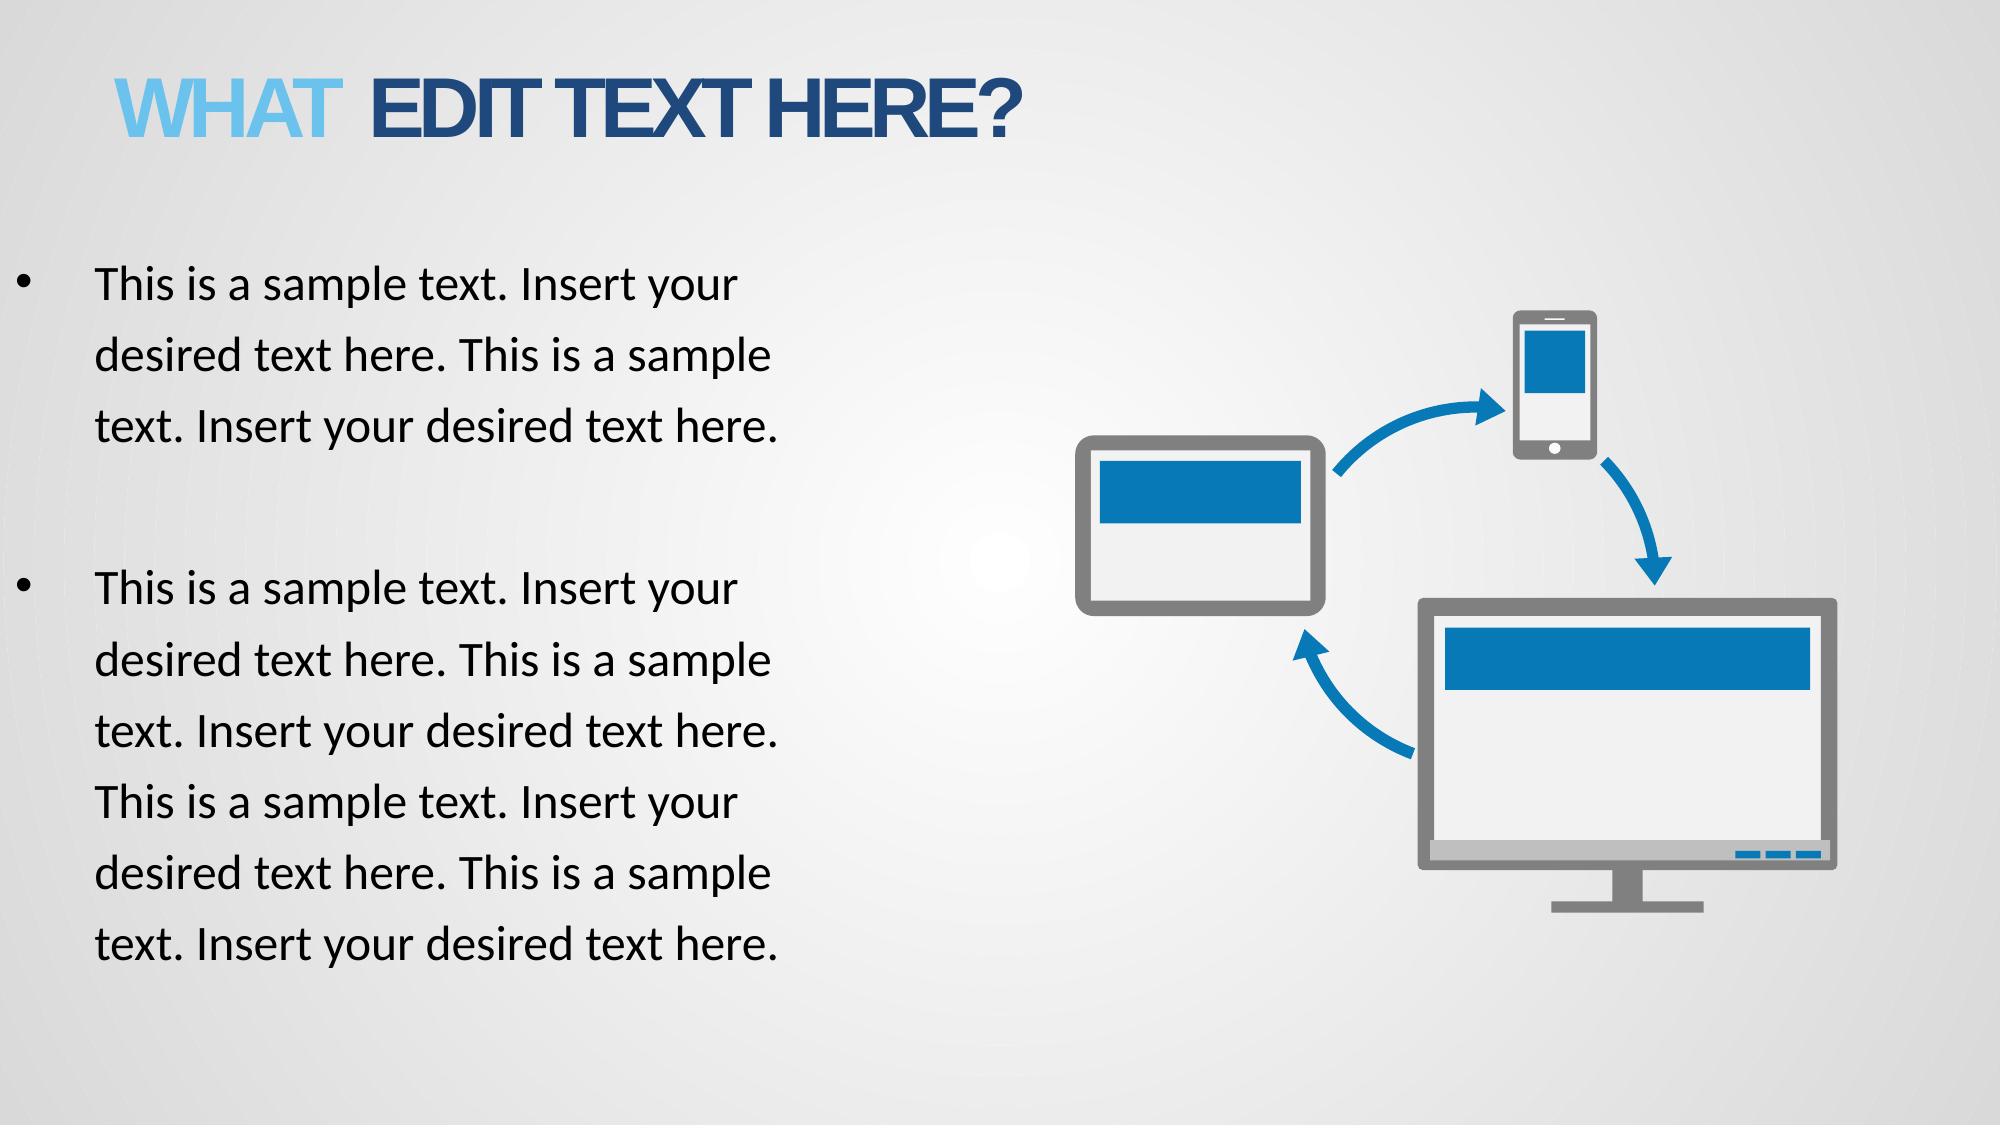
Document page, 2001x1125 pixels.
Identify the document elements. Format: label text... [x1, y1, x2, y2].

text_box [1598, 454, 1661, 556]
title WHAT EDIT TEXT HERE? [99, 45, 1900, 163]
text_box [1304, 657, 1412, 762]
list This is a sample text. Insert your desired text here. This is a sample text. Insert your desired text here. This is a sample text. Insert your desired text here. This is a sample text. Insert your desired text here. This is a sample text. Insert your desired text here. This is a sample text. Insert your desired text here. [0, 231, 801, 1000]
text_box [1473, 386, 1507, 428]
text_box [1290, 627, 1332, 663]
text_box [1417, 597, 1838, 913]
text_box [1330, 399, 1477, 480]
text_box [1074, 435, 1326, 617]
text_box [1512, 310, 1598, 460]
text_box [1632, 554, 1675, 588]
